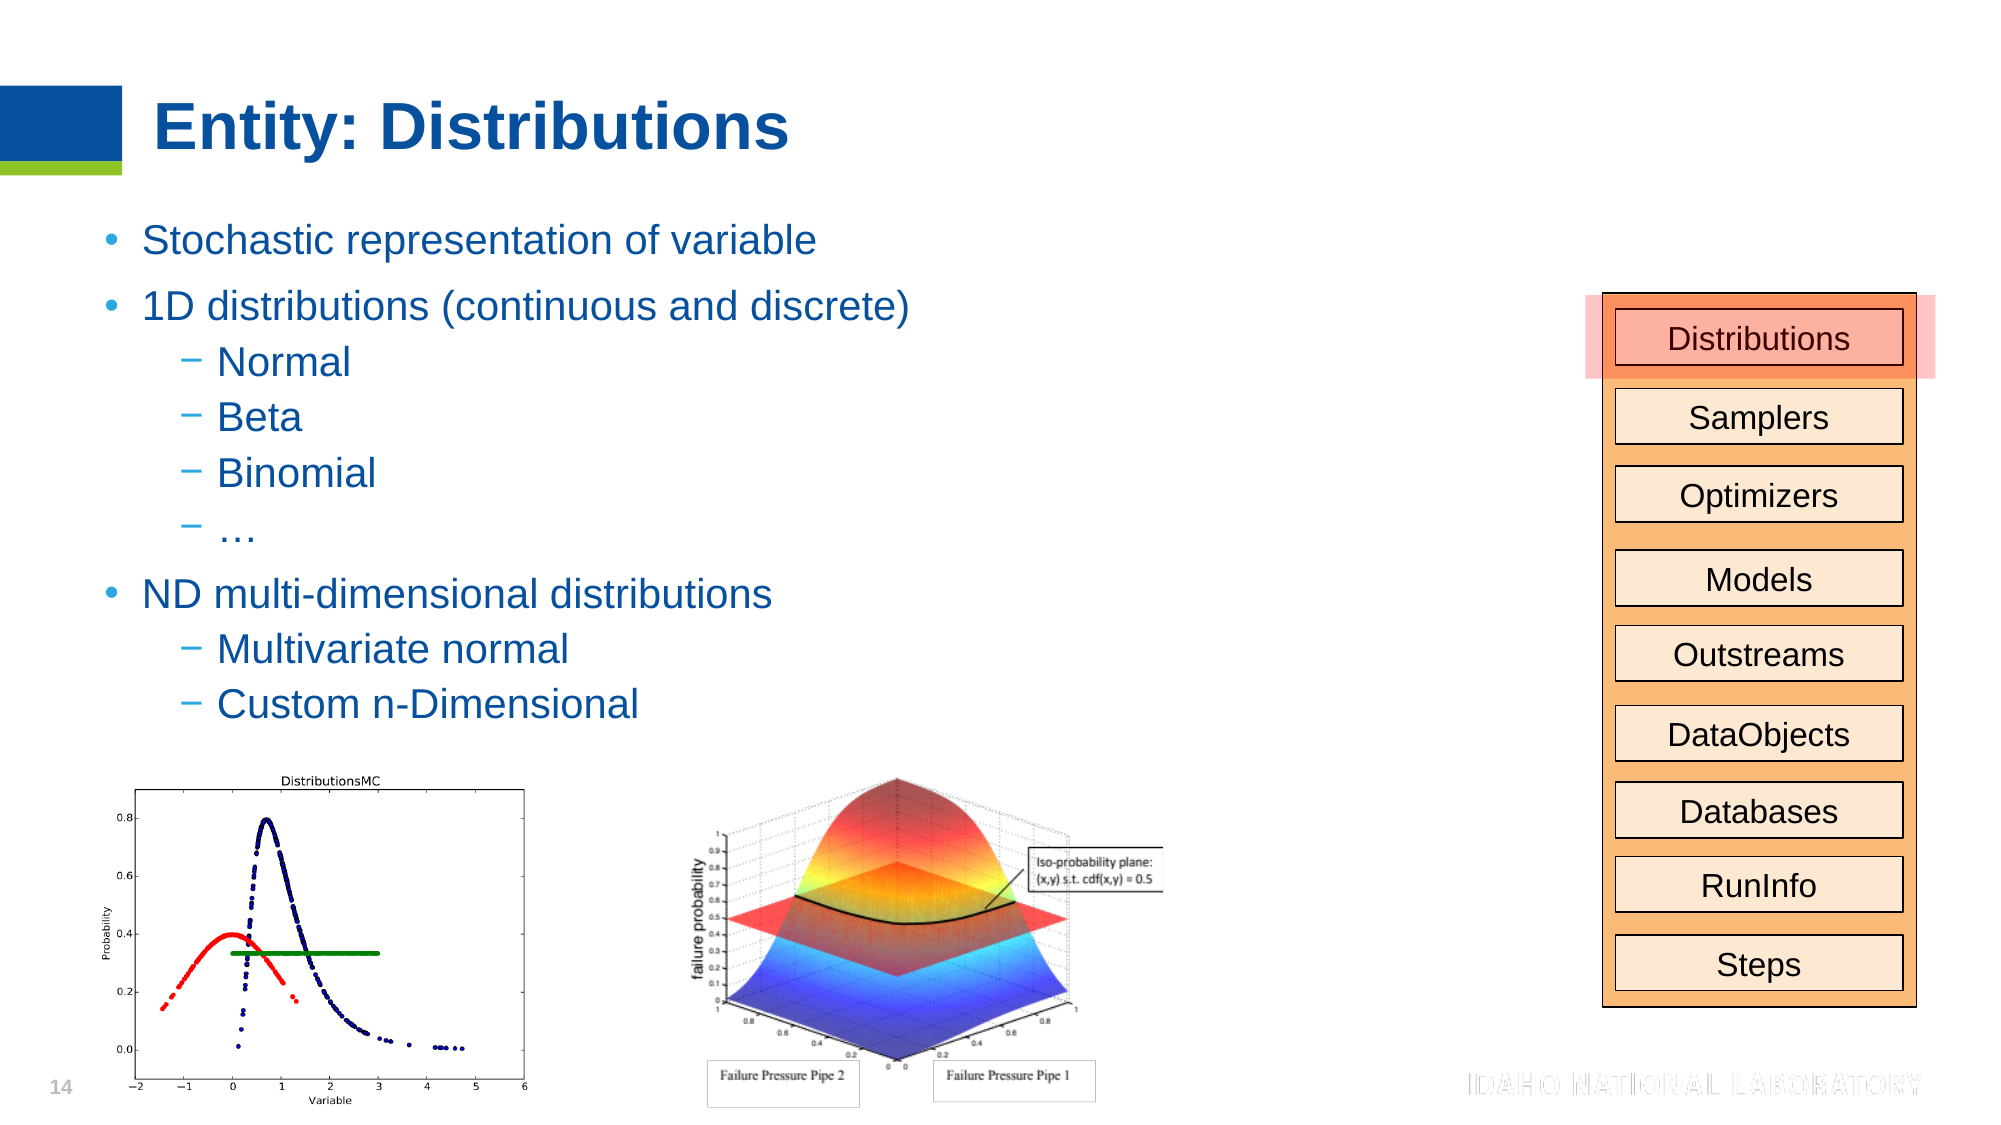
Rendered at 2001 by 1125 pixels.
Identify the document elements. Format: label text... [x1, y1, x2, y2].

text_box DataObjects [1615, 705, 1903, 762]
picture [72, 753, 573, 1114]
picture [655, 755, 1164, 1116]
title Entity: Distributions [153, 91, 1863, 174]
text_box Steps [1615, 934, 1903, 991]
text_box [1585, 295, 1936, 379]
text_box [1602, 379, 1917, 1007]
text_box RunInfo [1615, 856, 1903, 913]
text_box Optimizers [1615, 466, 1903, 522]
list Stochastic representation of variable 1D distributions (continuous and discrete) Normal Beta Binomial … ND multi-dimensional distributions Multivariate normal Custom n-Dimensional [104, 219, 963, 776]
text_box Outstreams [1615, 625, 1903, 682]
text_box Databases [1615, 782, 1903, 838]
text_box Models [1615, 550, 1903, 606]
slide_number 14 [25, 1065, 97, 1125]
text_box Samplers [1615, 388, 1903, 445]
